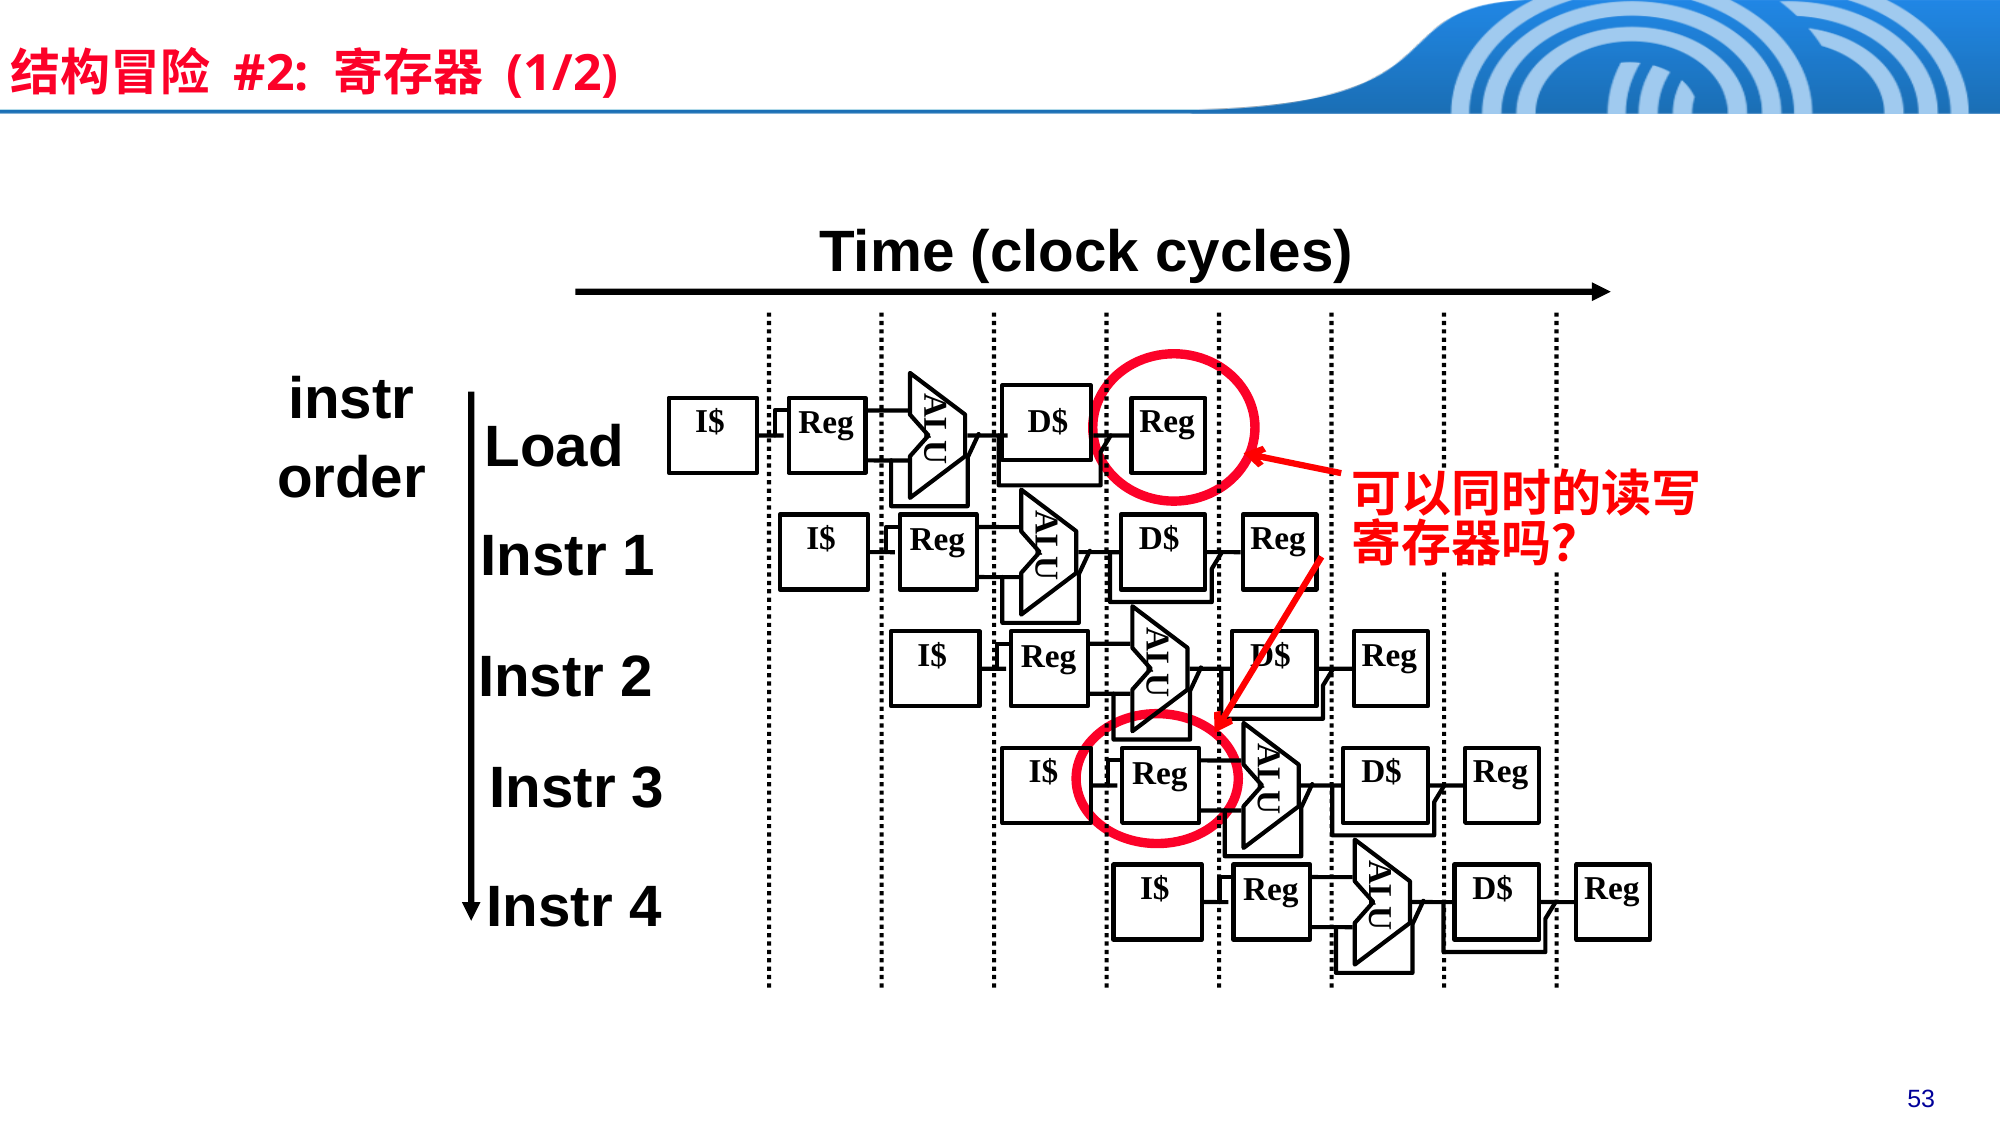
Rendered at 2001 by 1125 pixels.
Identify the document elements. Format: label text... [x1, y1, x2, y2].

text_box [1192, 452, 1709, 685]
text_box instr order [262, 366, 441, 516]
title 结构冒险 #2: 寄存器 (1/2) [0, 44, 1351, 233]
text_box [463, 216, 1655, 988]
picture [0, 0, 2000, 114]
